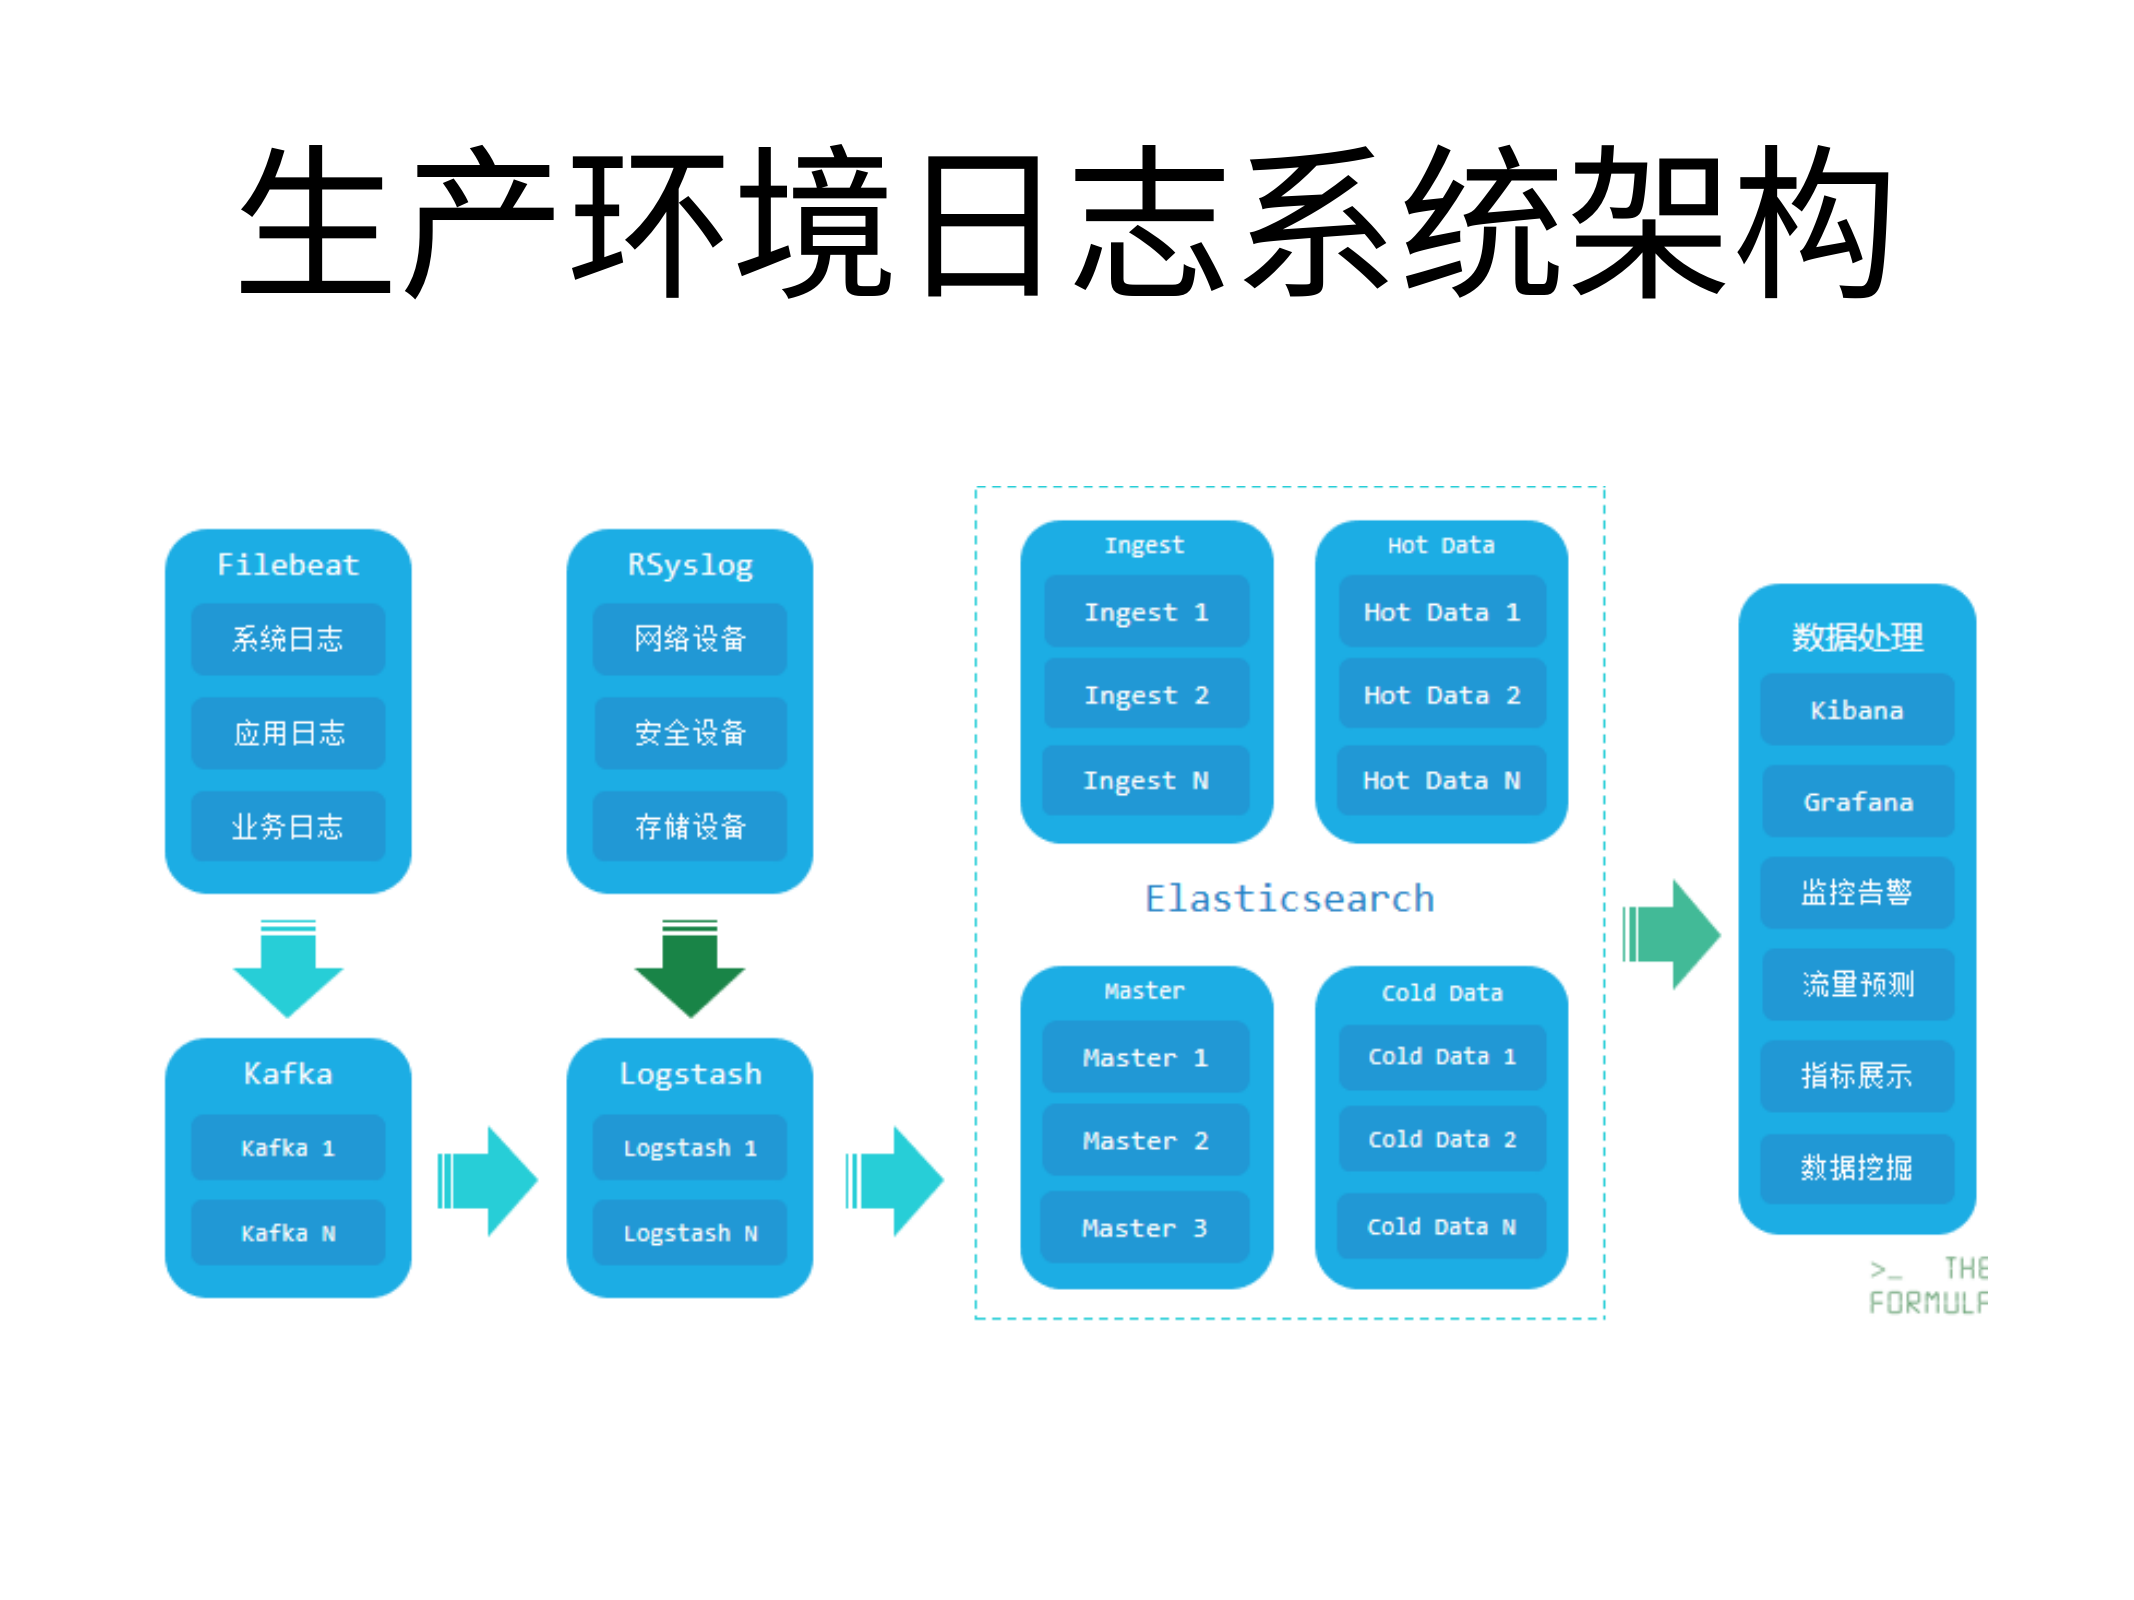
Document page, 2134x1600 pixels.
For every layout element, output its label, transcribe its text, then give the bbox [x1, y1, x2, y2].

title 生产环境日志系统架构 [155, 41, 1978, 397]
picture [146, 486, 1988, 1327]
